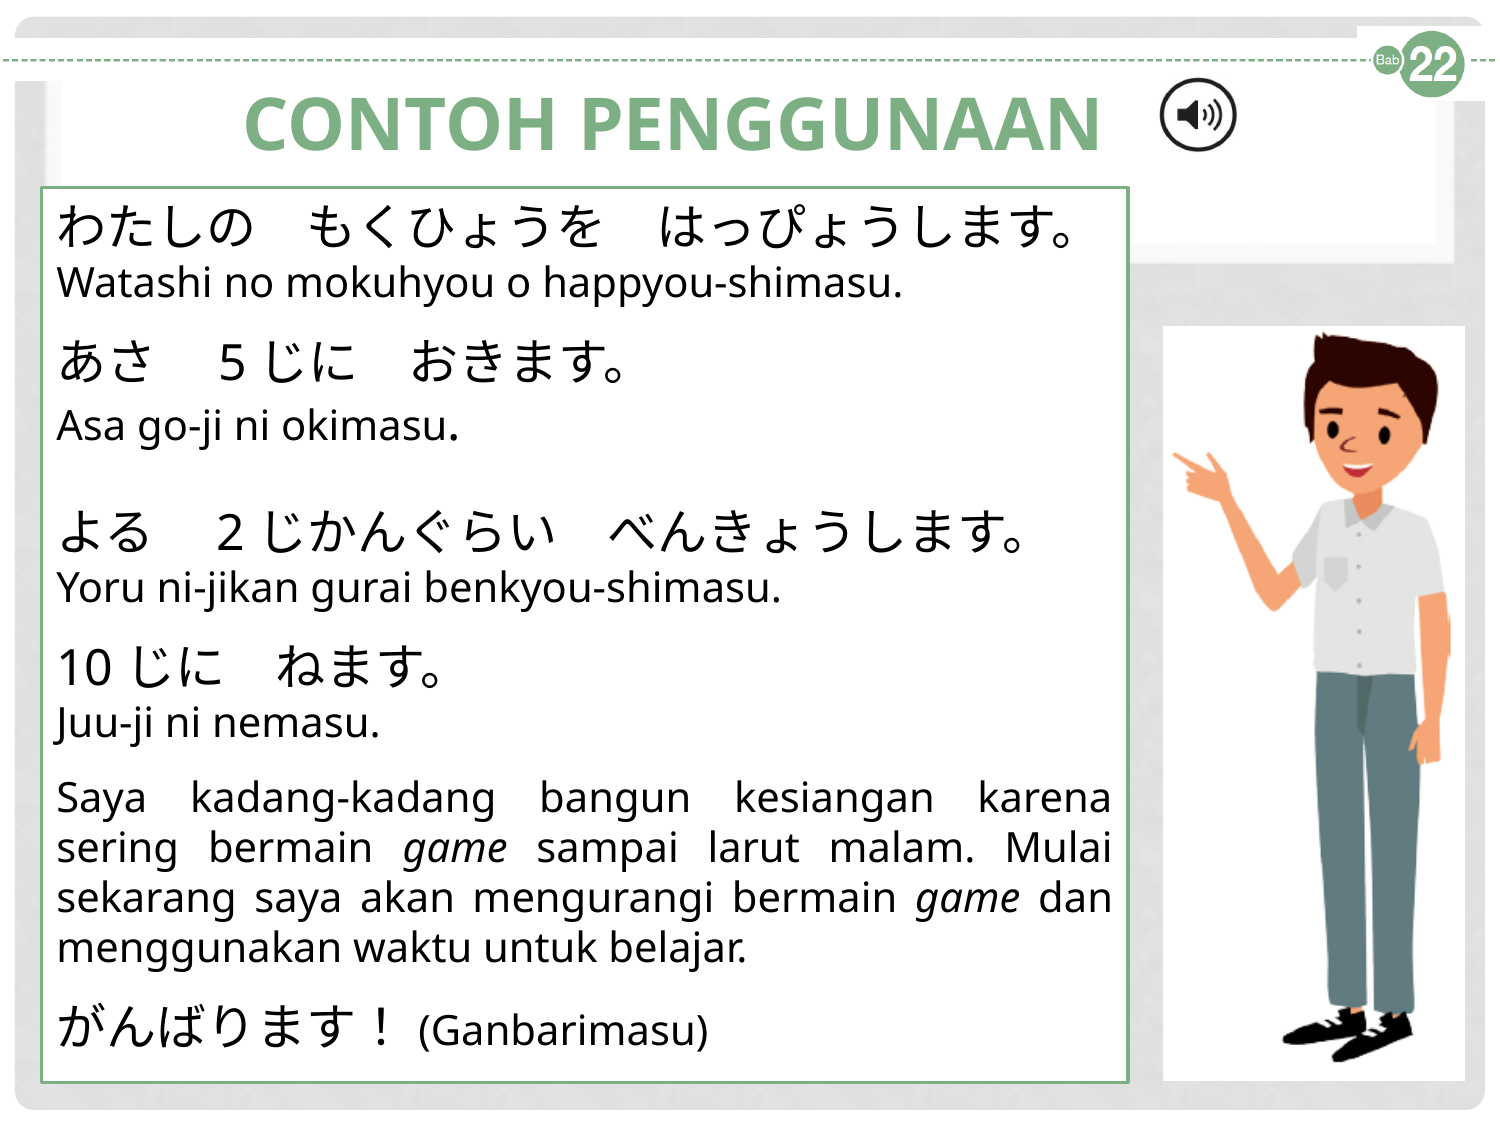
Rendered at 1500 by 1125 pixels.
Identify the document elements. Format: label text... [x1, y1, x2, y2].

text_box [0, 26, 1498, 101]
list わたしの もくひょうを はっぴょうします。 Watashi no mokuhyou o happyou-shimasu. あさ 5じに おきます。 Asa go-ji ni okimasu. よる 2じかんぐらい べんきょうします。 Yoru ni-jikan gurai benkyou-shimasu. 10じに ねます。 Juu-ji ni nemasu. Saya kadang-kadang bangun kesiangan karena sering bermain game sampai larut malam. Mulai sekarang saya akan mengurangi bermain game dan menggunakan waktu untuk belajar. がんばります！(Ganbarimasu) [39, 186, 1130, 1084]
title ContOH PENGGUNAAN [26, 101, 1321, 189]
picture [1163, 326, 1466, 1082]
picture [1156, 74, 1240, 155]
